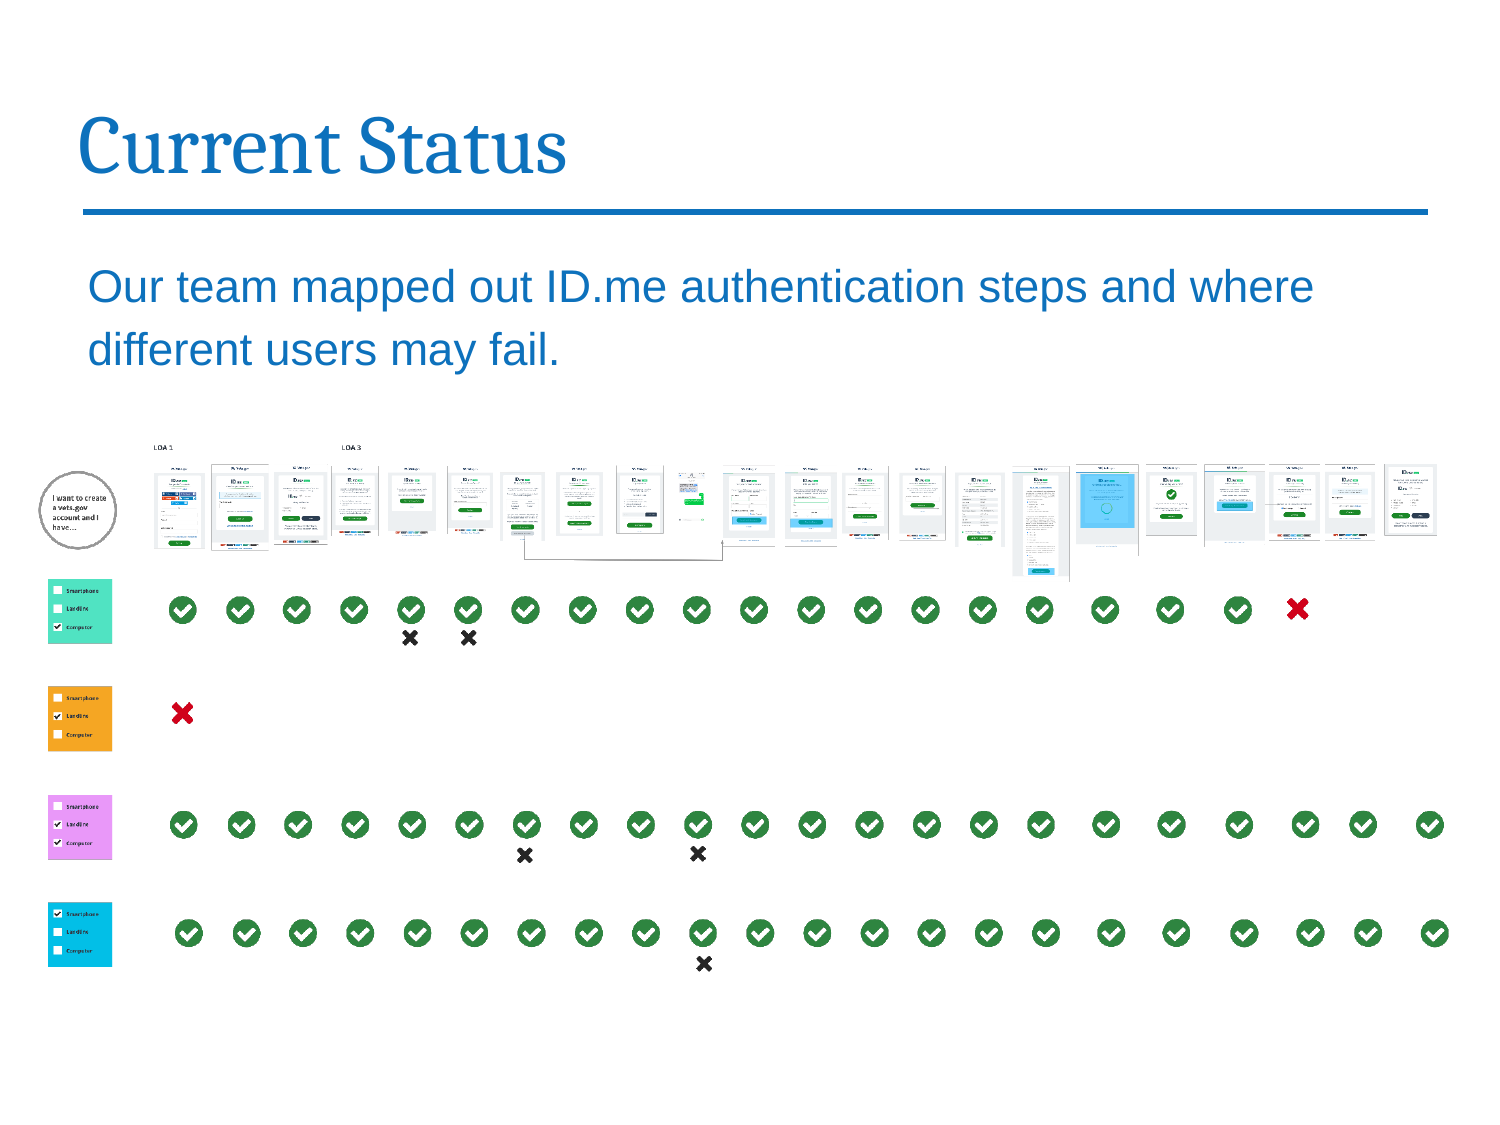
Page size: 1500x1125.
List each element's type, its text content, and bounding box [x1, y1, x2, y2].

text_box Current Status [63, 44, 1372, 205]
picture [0, 376, 1500, 1086]
list Our team mapped out ID.me authentication steps and where different users may fail. [72, 233, 1382, 335]
